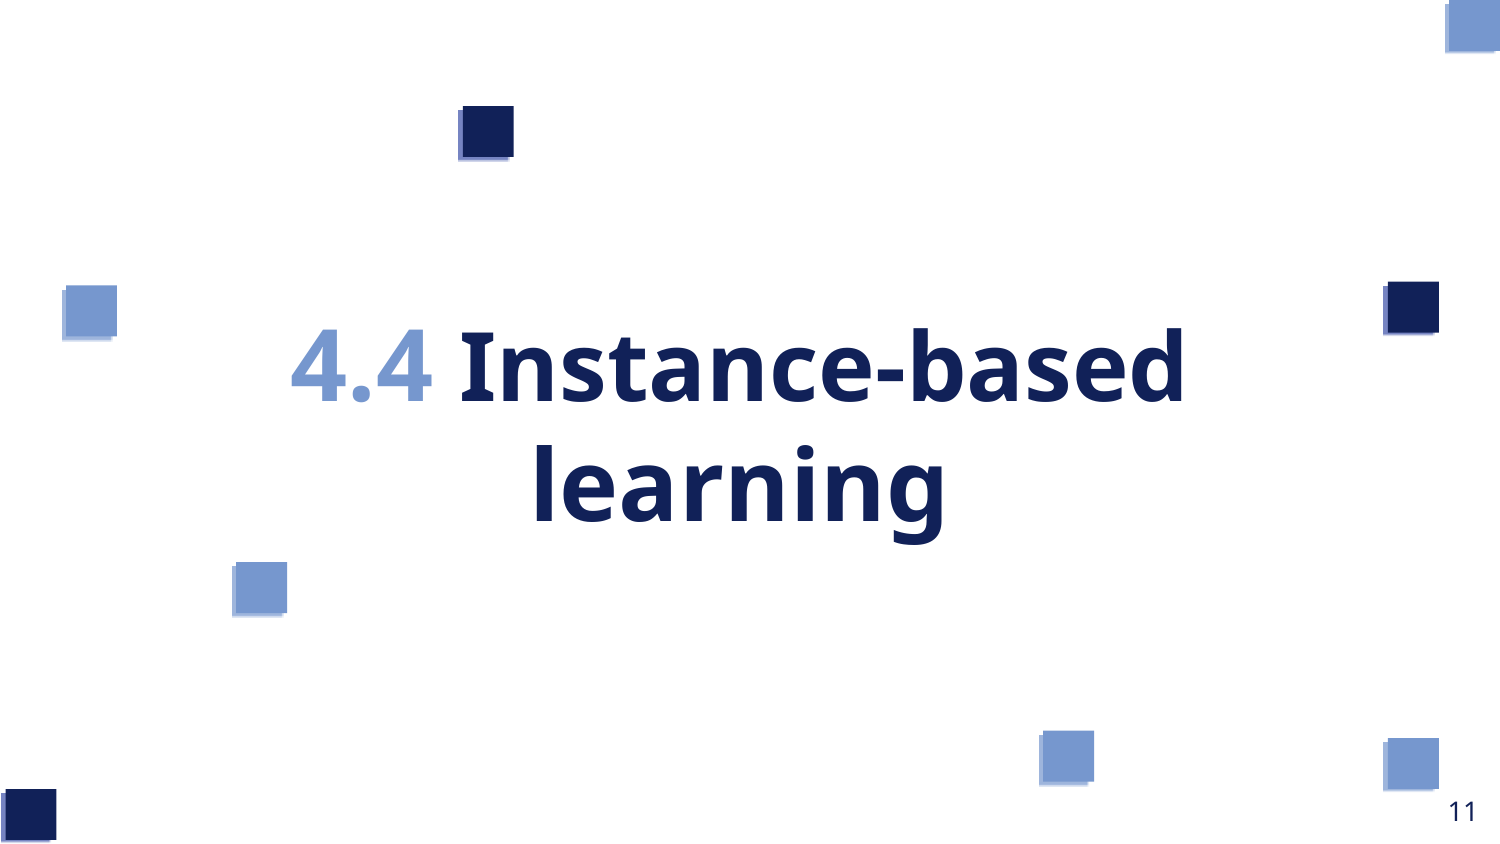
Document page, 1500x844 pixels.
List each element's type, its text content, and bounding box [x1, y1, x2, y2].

slide_number ‹#› [1403, 779, 1494, 844]
text_box [1043, 730, 1095, 782]
text_box [462, 106, 514, 157]
text_box [236, 562, 288, 614]
title 4.4 Instance-based learning [225, 214, 1254, 630]
